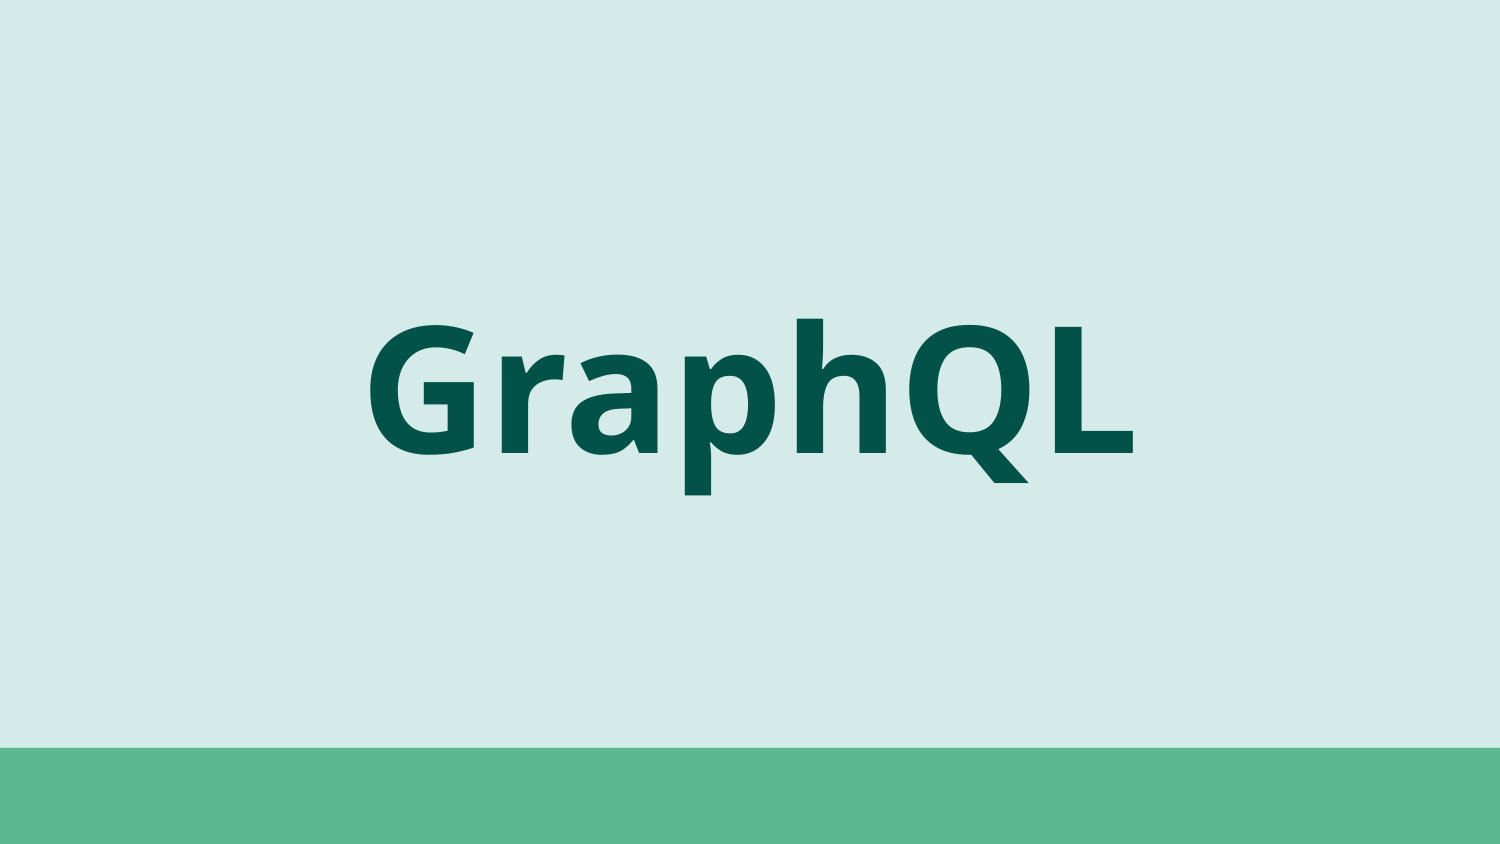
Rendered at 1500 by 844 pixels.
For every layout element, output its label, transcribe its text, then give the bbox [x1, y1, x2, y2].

text_box GraphQL [345, 269, 1155, 496]
